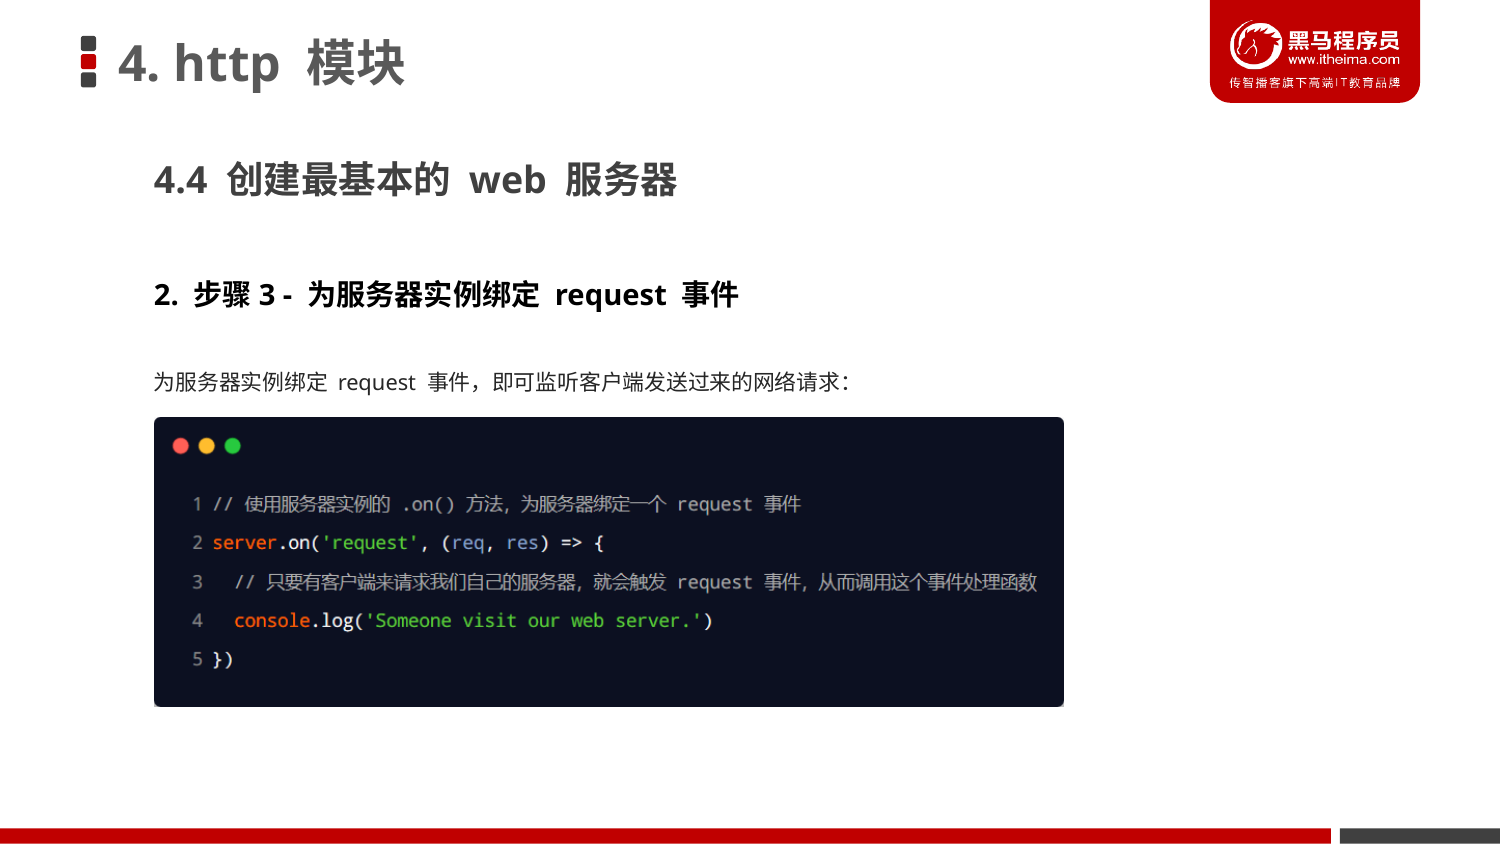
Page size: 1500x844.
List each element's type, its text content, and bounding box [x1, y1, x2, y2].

list 4.4 创建最基本的 web 服务器 [139, 153, 1209, 243]
list 为服务器实例绑定 request 事件，即可监听客户端发送过来的网络请求： [139, 348, 1372, 405]
text_box 2. 步骤3 - 为服务器实例绑定 request 事件 [139, 273, 1204, 320]
picture [1211, 11, 1419, 97]
picture [154, 417, 1064, 707]
title 4. http 模块 [103, 0, 1209, 130]
